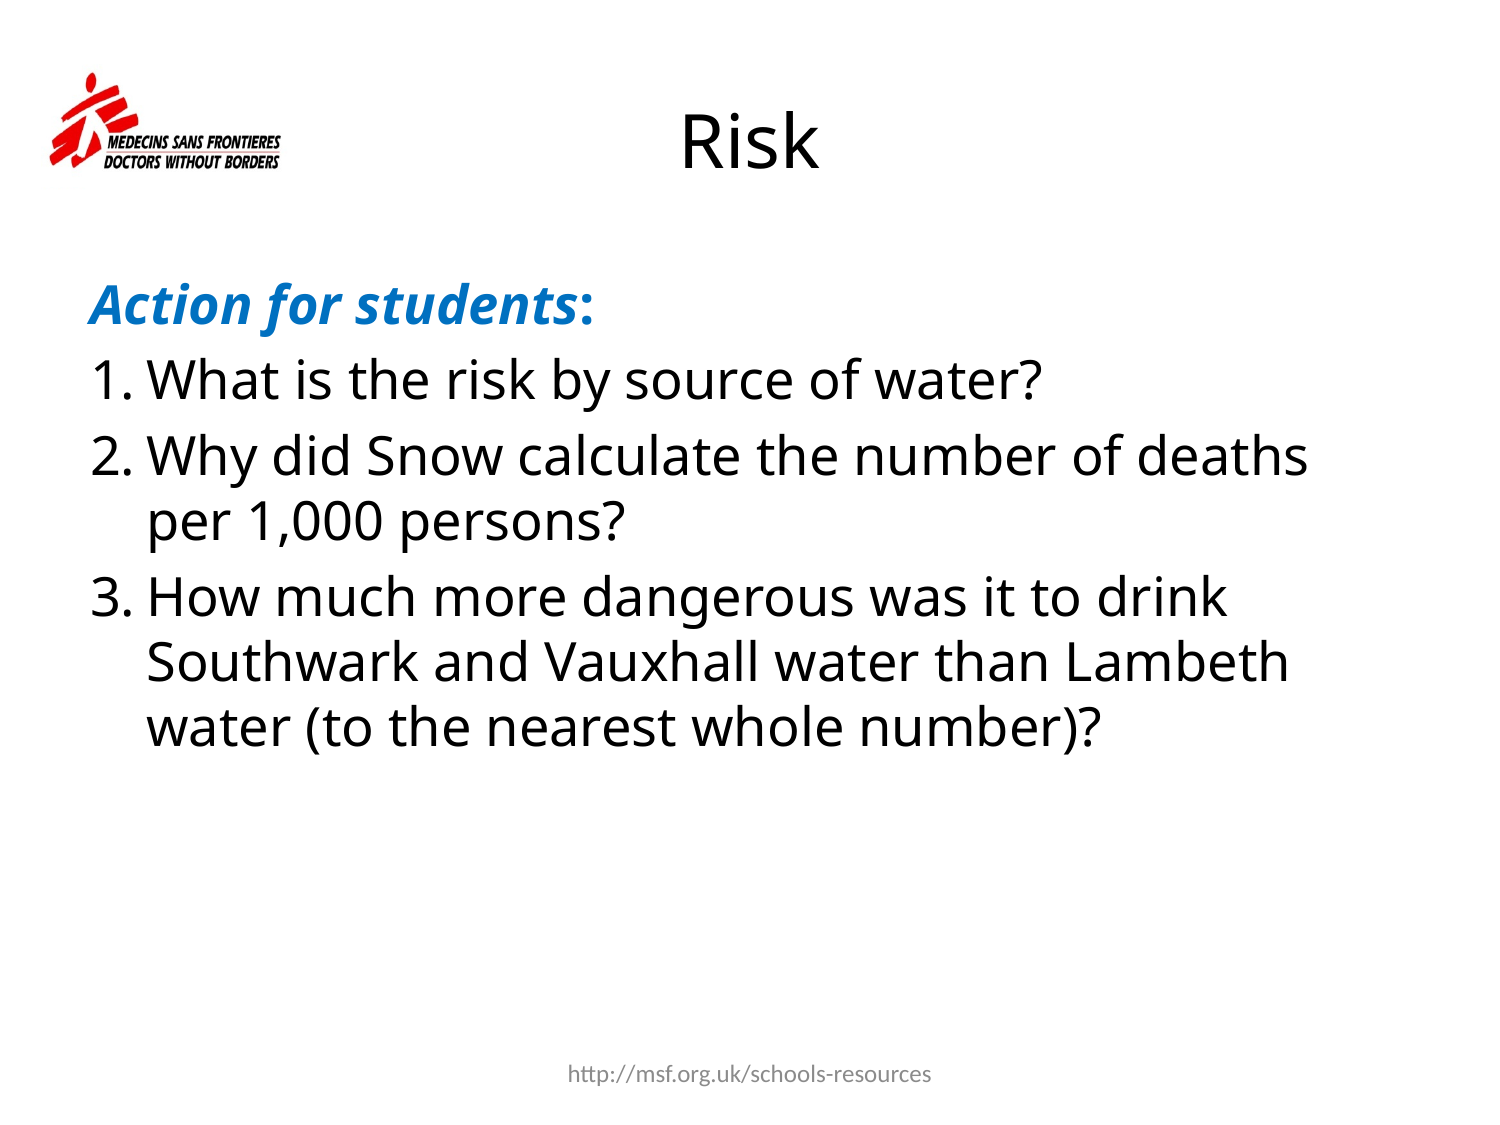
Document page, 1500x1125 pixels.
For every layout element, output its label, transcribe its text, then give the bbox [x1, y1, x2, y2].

footer http://msf.org.uk/schools-resources [512, 1042, 988, 1103]
picture [41, 54, 277, 197]
list Action for students: What is the risk by source of water? Why did Snow calculate the number of deaths per 1,000 persons? 3. How much more dangerous was it to drink Southwark and Vauxhall water than Lambeth water (to the nearest whole number)? [74, 262, 1426, 1006]
title Risk [277, 44, 1223, 233]
